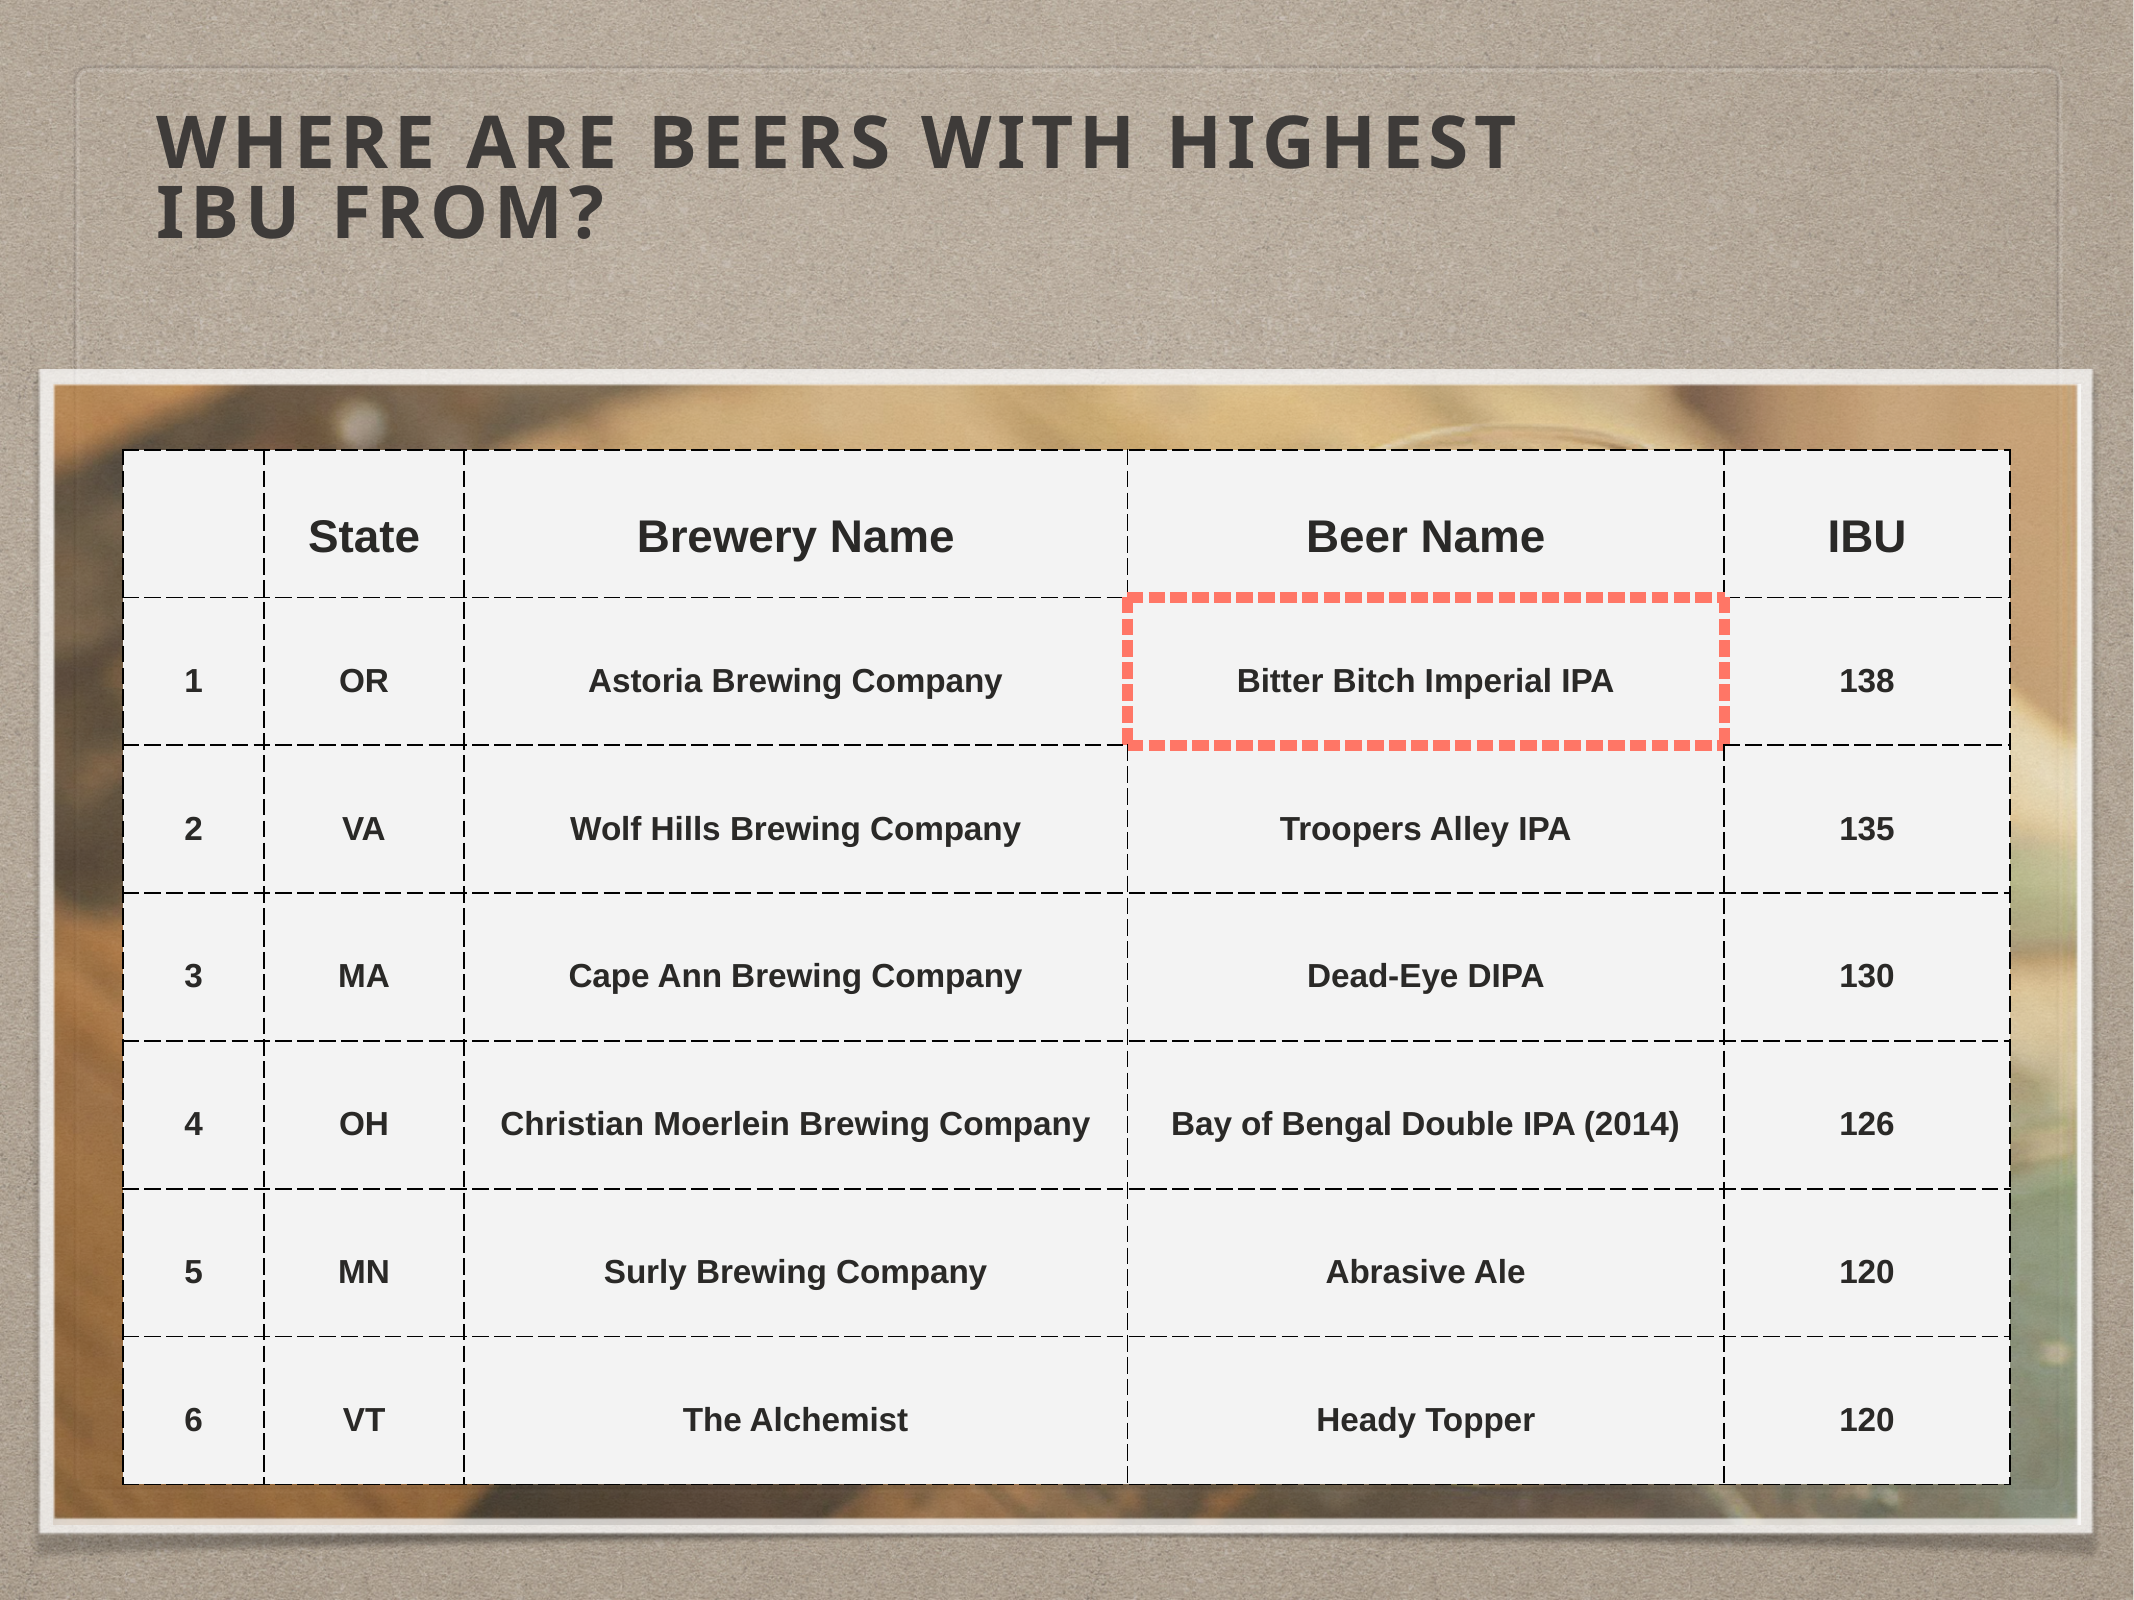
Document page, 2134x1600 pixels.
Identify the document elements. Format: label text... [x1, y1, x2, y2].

picture [0, 0, 2134, 1600]
title Where are beers with highest IBU from? [147, 103, 1696, 369]
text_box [32, 369, 2102, 1565]
